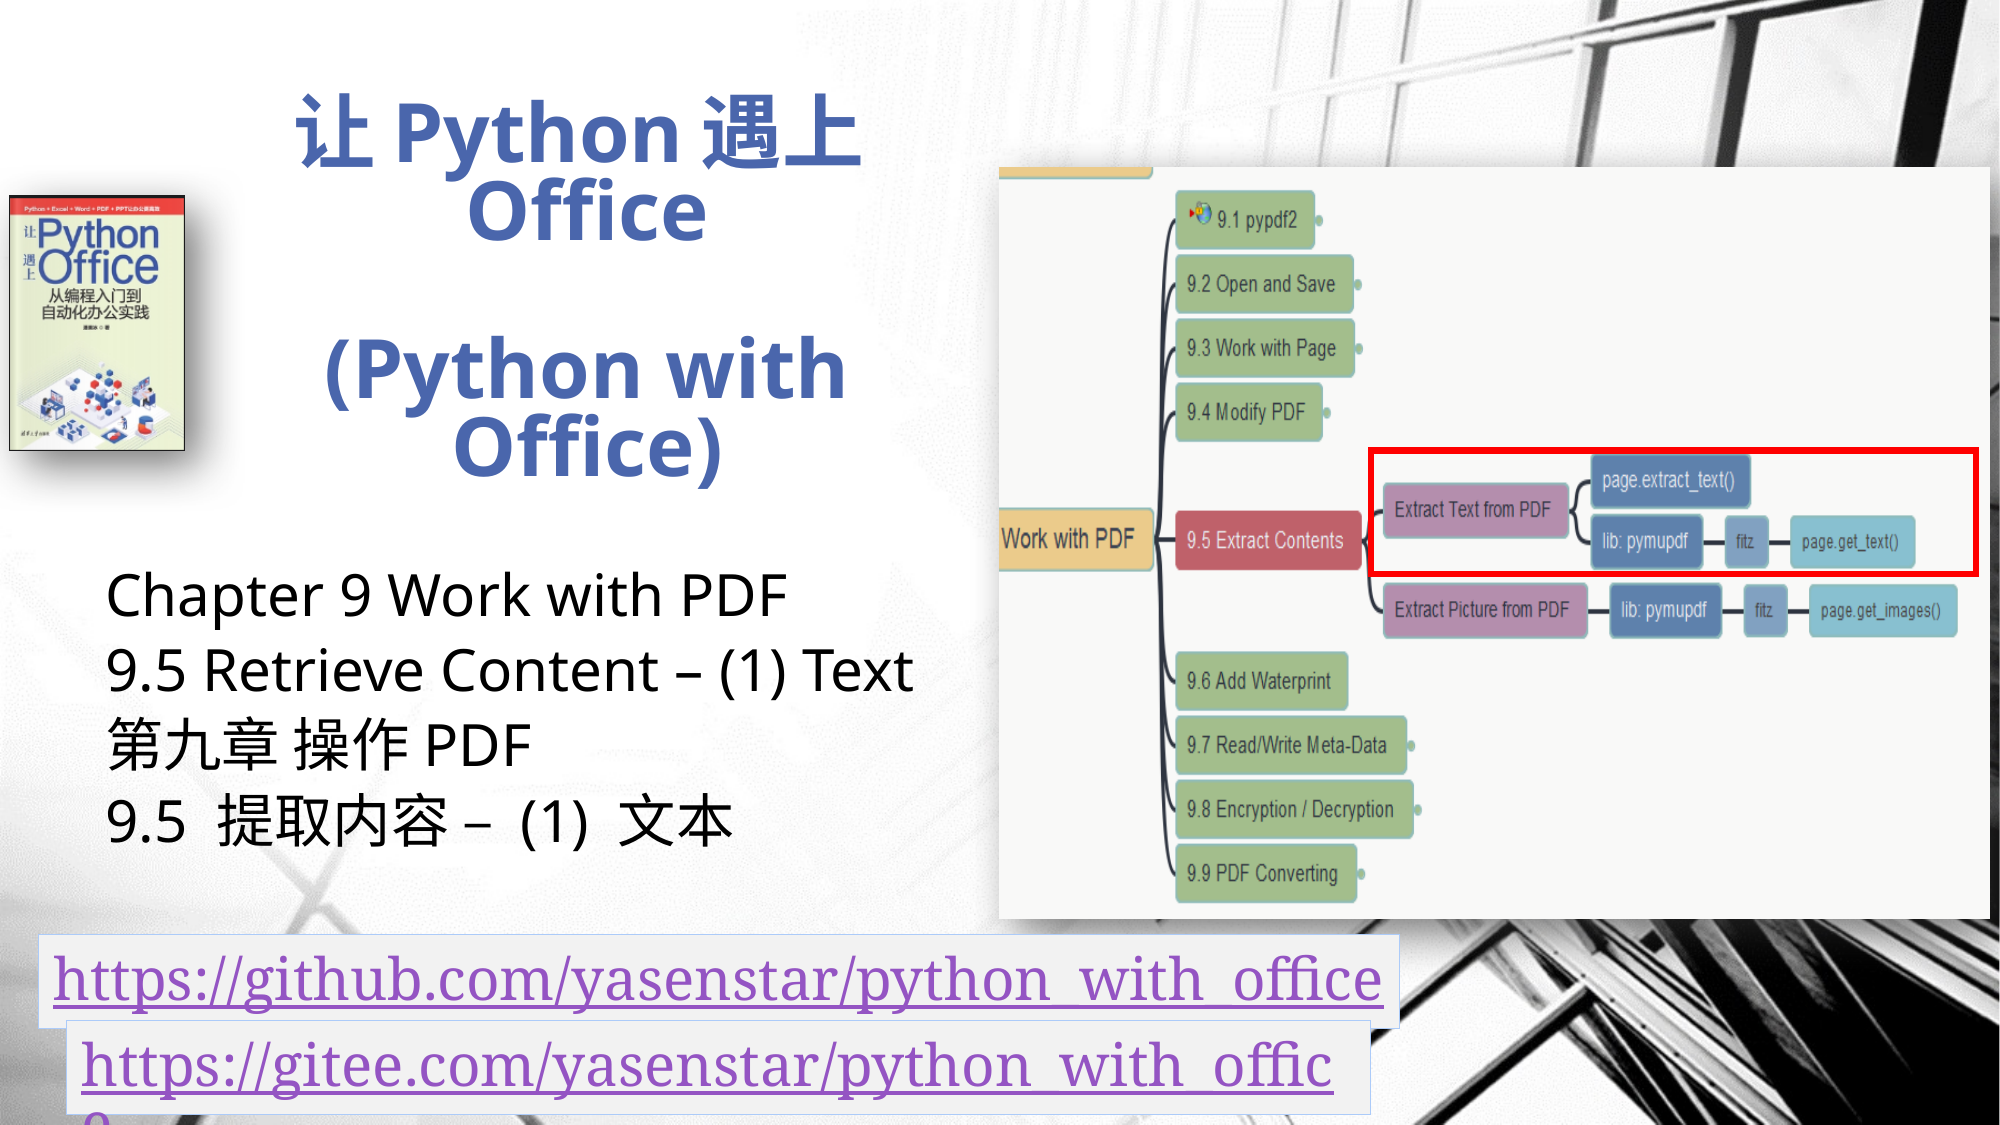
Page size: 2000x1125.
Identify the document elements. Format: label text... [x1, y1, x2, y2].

picture [0, 0, 2000, 1125]
text_box https://github.com/yasenstar/python_with_office [38, 934, 1400, 1029]
title 让Python遇上Office (Python with Office) [174, 87, 1000, 500]
text_box https://gitee.com/yasenstar/python_with_office [66, 1020, 1371, 1115]
subtitle Chapter 9 Work with PDF 9.5 Retrieve Content – (1) Text 第九章 操作PDF 9.5 提取内容 – (1) 文本 [90, 558, 999, 917]
